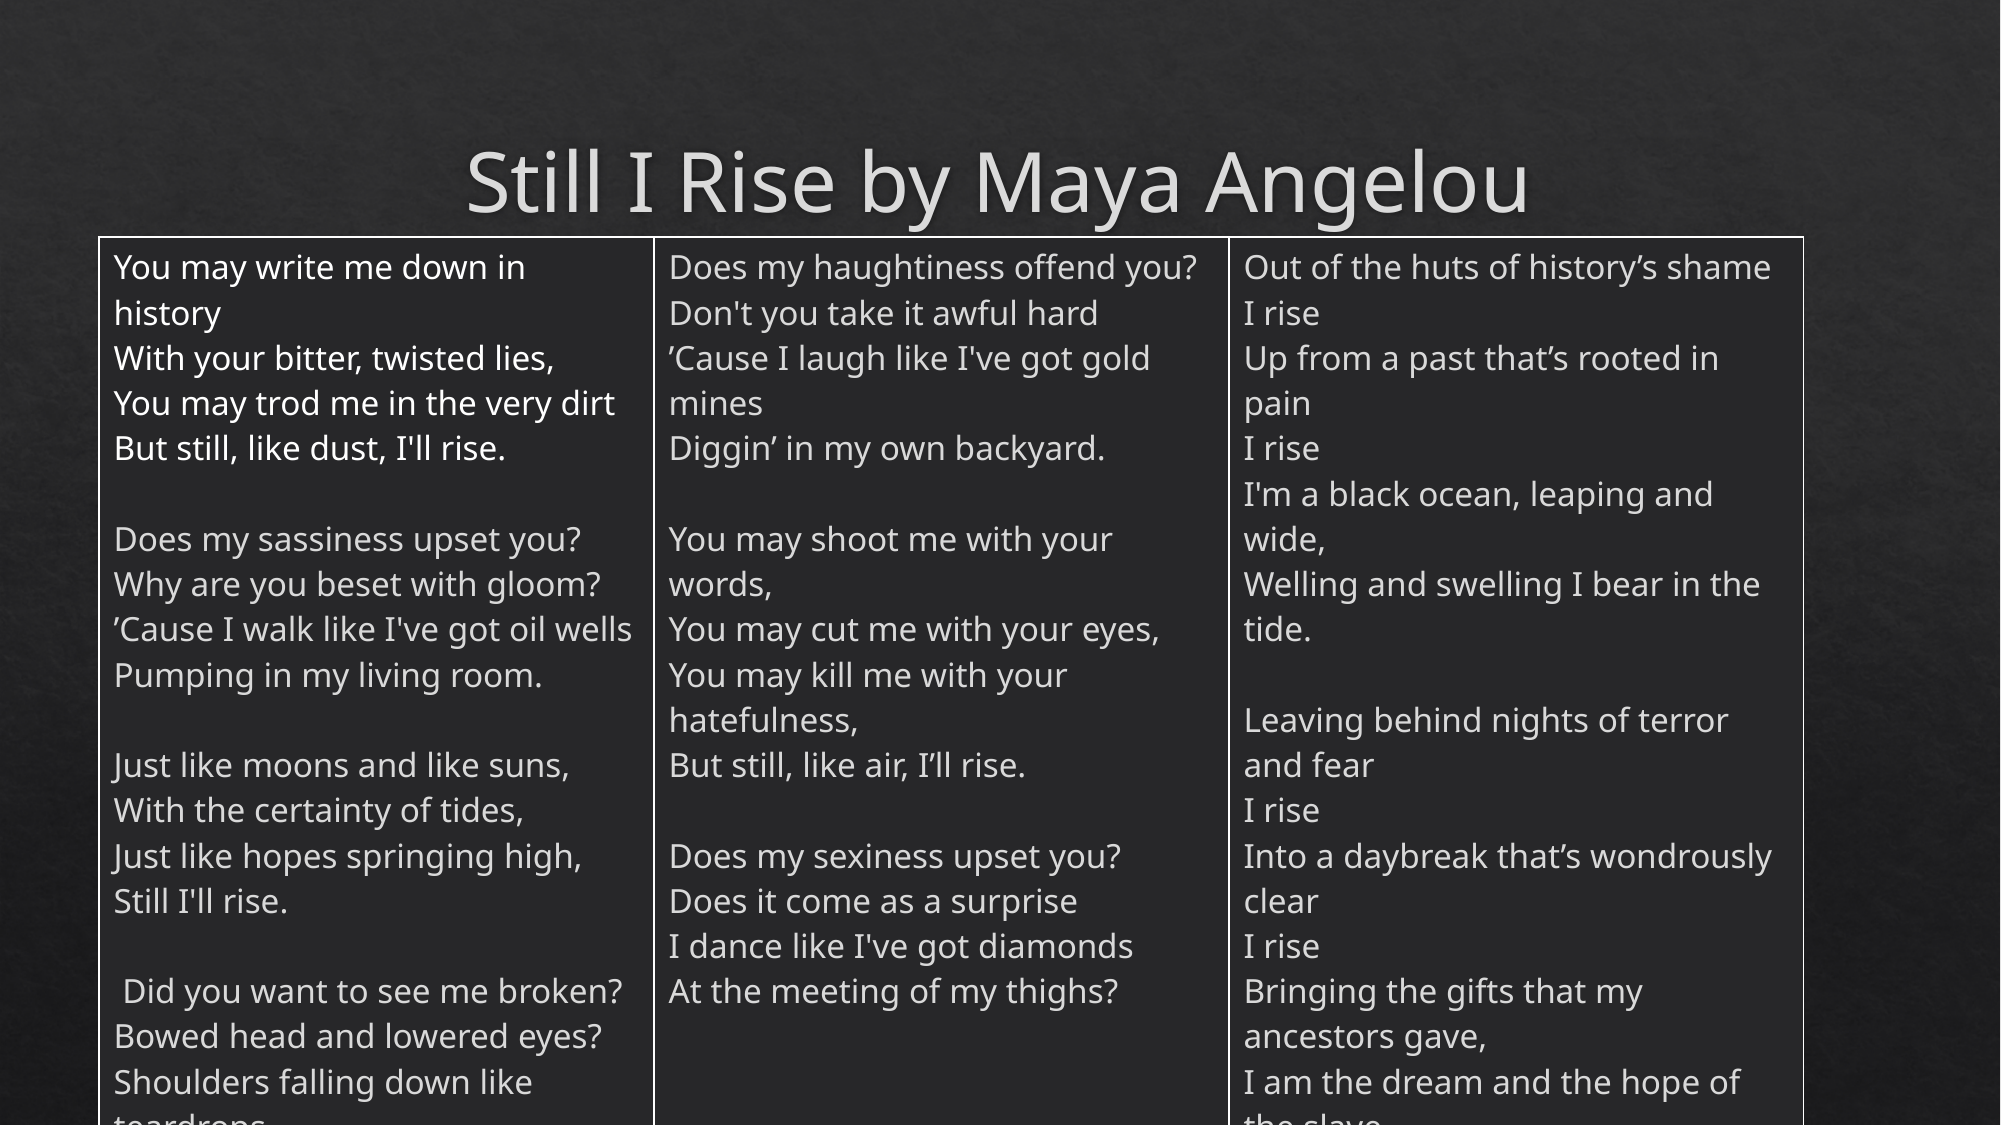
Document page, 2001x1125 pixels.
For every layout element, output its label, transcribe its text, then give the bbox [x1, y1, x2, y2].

table_header You may write me down in history With your bitter, twisted lies, You may trod me in the very dirt But still, like dust, I'll rise. Does my sassiness upset you? Why are you beset with gloom? ’Cause I walk like I've got oil wells Pumping in my living room. Just like moons and like suns, With the certainty of tides, Just like hopes springing high, Still I'll rise. Did you want to see me broken? Bowed head and lowered eyes? Shoulders falling down like teardrops, Weakened by my soulful cries? [100, 238, 653, 1125]
table_header Does my haughtiness offend you? Don't you take it awful hard ’Cause I laugh like I've got gold mines Diggin’ in my own backyard. You may shoot me with your words, You may cut me with your eyes, You may kill me with your hatefulness, But still, like air, I’ll rise. Does my sexiness upset you? Does it come as a surprise I dance like I've got diamonds At the meeting of my thighs? [655, 238, 1228, 1125]
title Still I Rise by Maya Angelou [149, 99, 1849, 260]
table_header Out of the huts of history’s shame I rise Up from a past that’s rooted in pain I rise I'm a black ocean, leaping and wide, Welling and swelling I bear in the tide. Leaving behind nights of terror and fear I rise Into a daybreak that’s wondrously clear I rise Bringing the gifts that my ancestors gave, I am the dream and the hope of the slave. I rise I rise I rise. [1230, 238, 1803, 1125]
